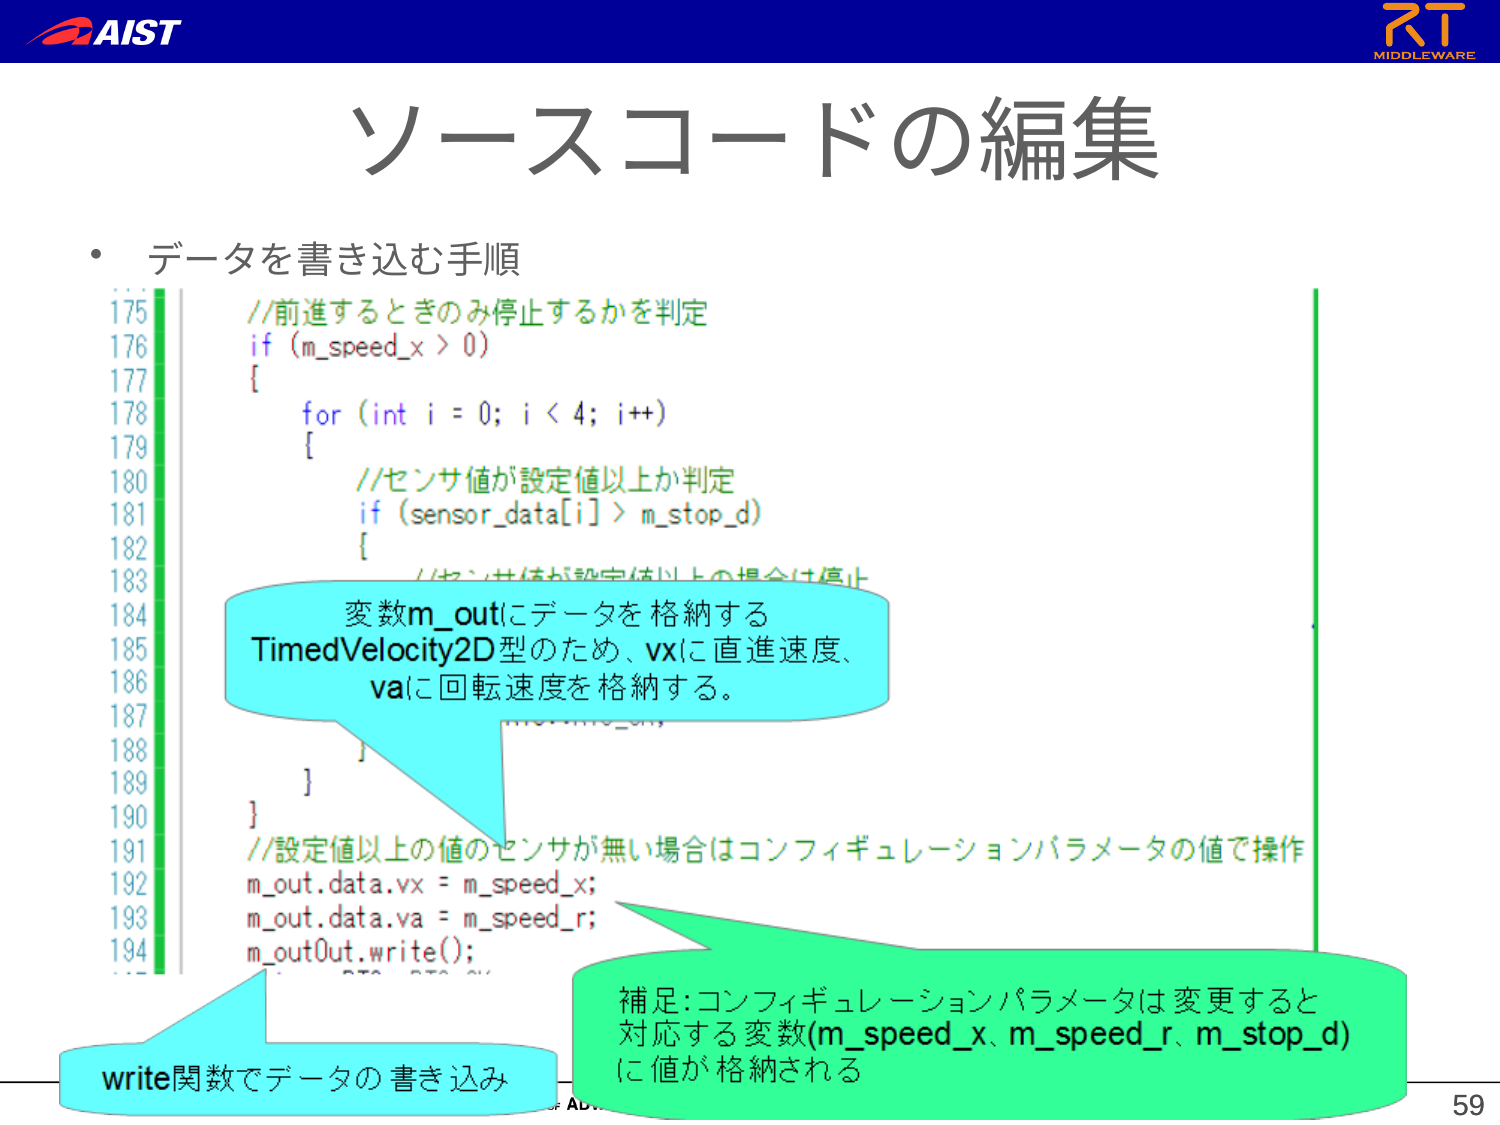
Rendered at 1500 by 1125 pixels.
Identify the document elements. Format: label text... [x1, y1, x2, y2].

picture [0, 0, 1500, 63]
title ソースコードの編集 [29, 66, 1474, 208]
text_box 59 [1411, 1078, 1500, 1125]
text_box データを書き込む手順 [74, 237, 1407, 288]
picture [58, 288, 1408, 1121]
